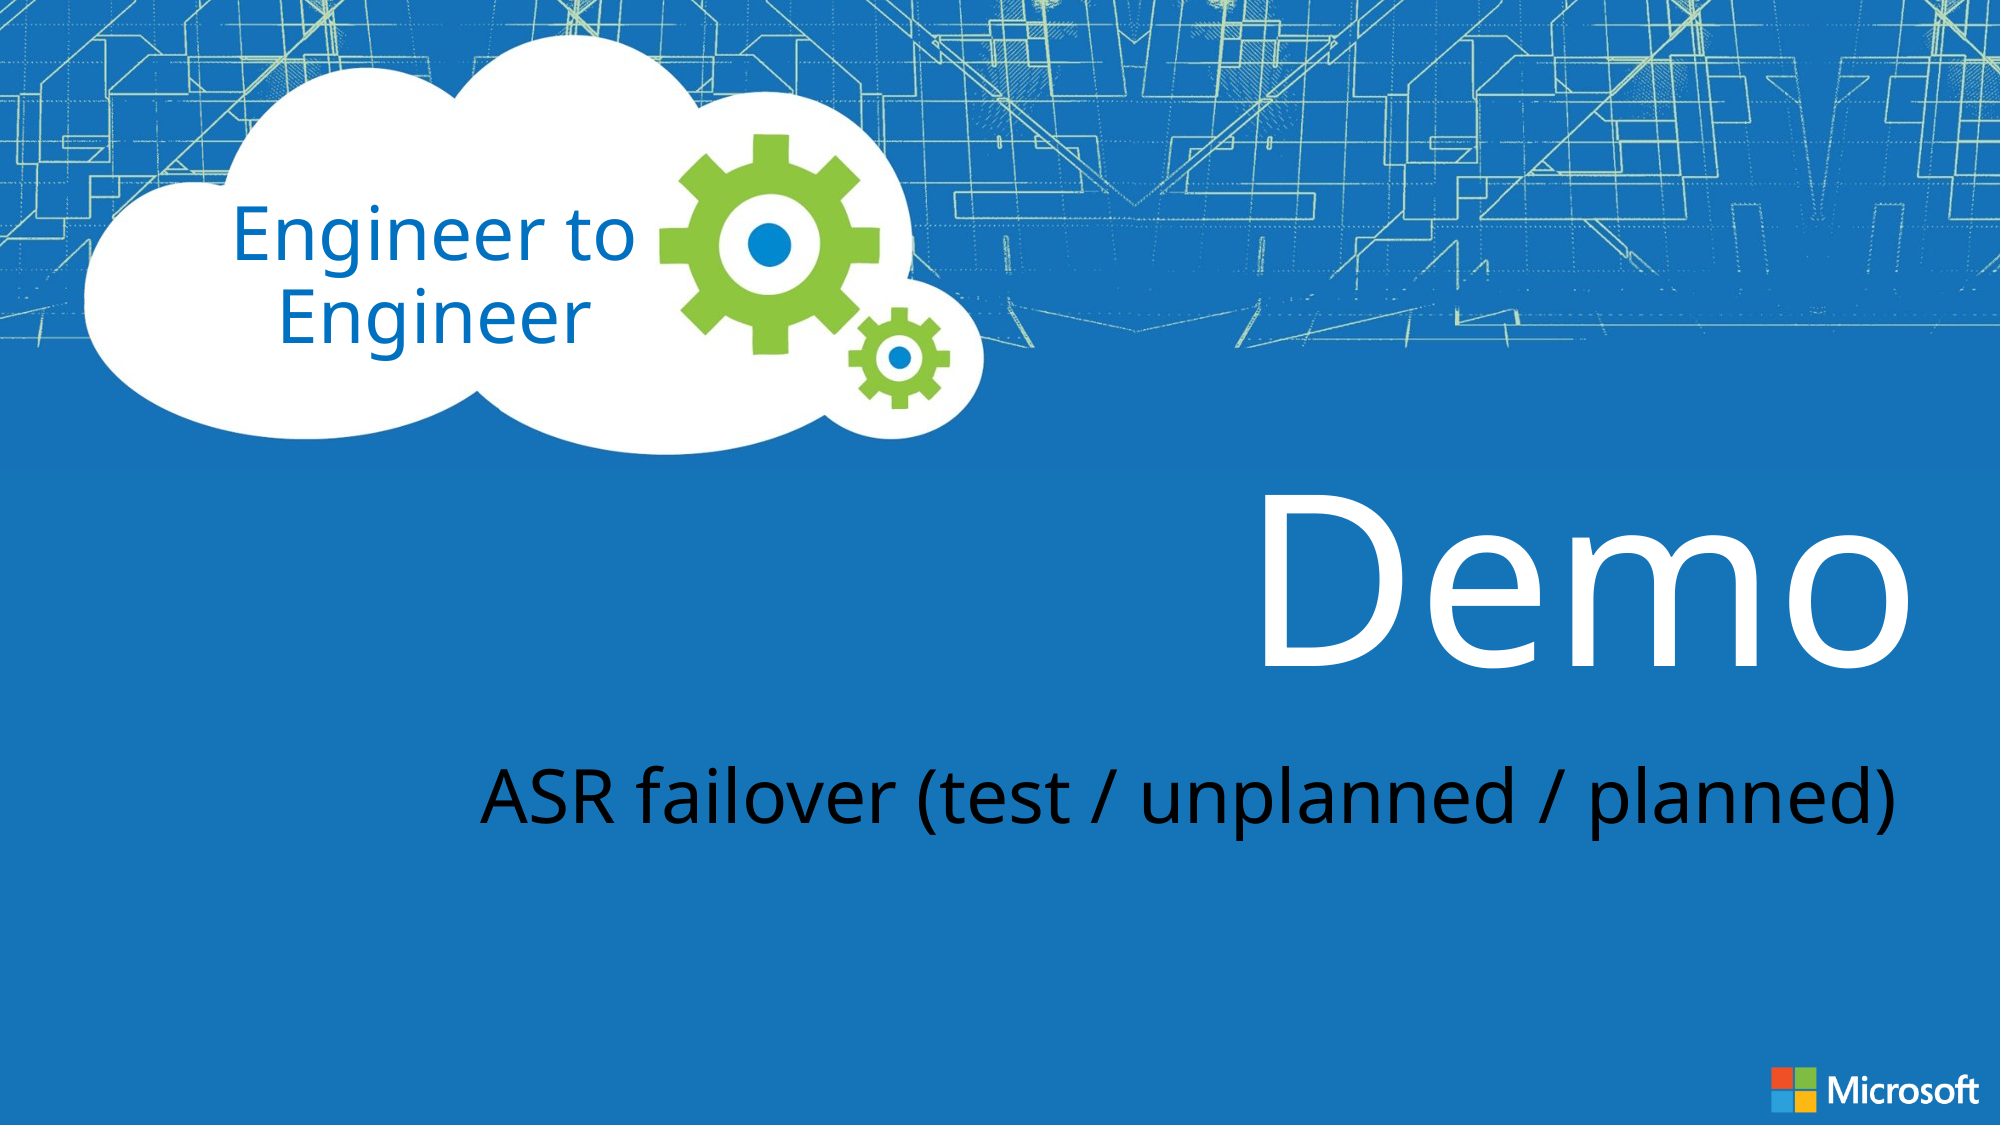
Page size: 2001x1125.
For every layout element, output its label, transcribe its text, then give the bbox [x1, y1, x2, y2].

picture [1770, 1066, 1980, 1113]
list ASR failover (test / unplanned / planned) [77, 743, 1922, 856]
picture [0, 0, 2000, 469]
